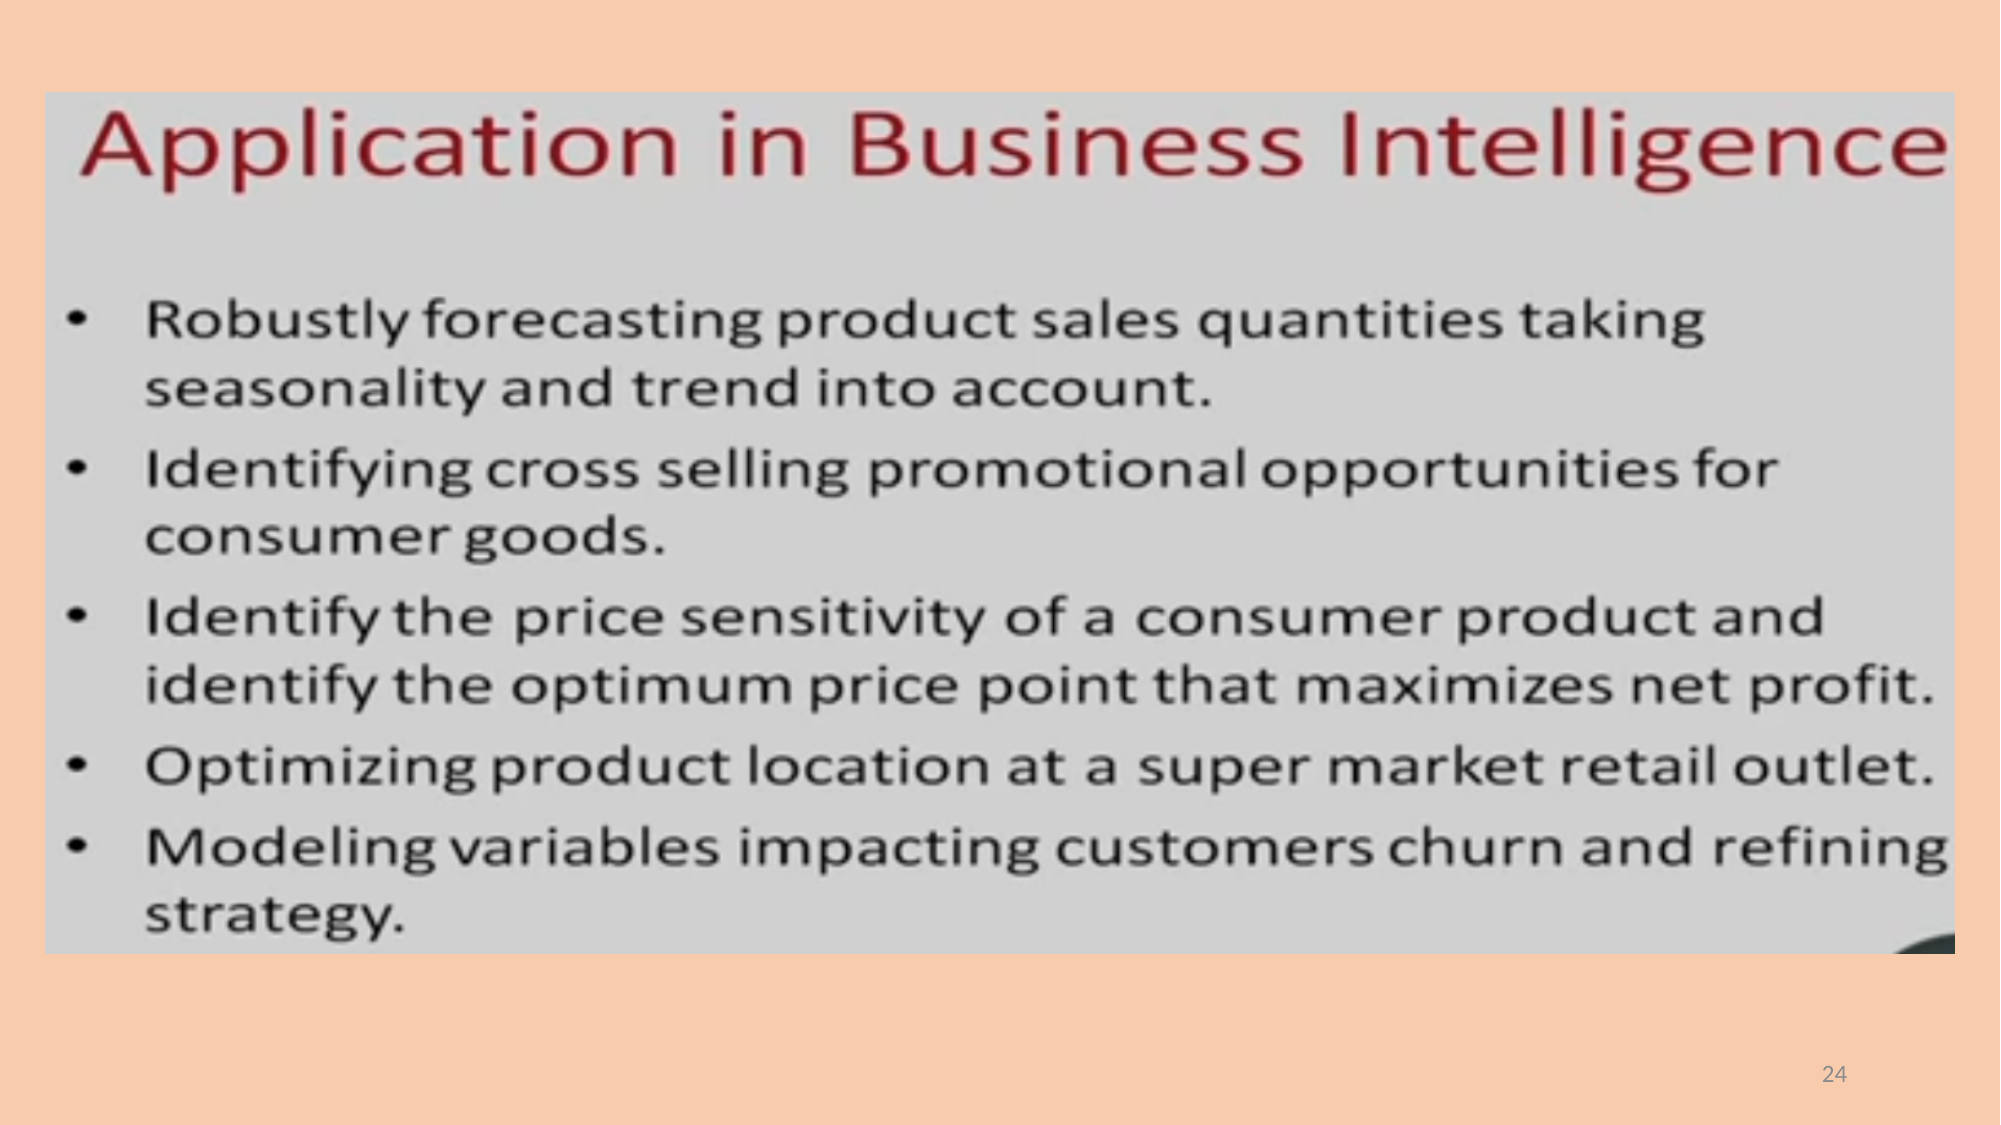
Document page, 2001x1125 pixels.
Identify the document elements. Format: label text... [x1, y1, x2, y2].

slide_number 24 [1412, 1042, 1863, 1103]
picture [45, 92, 1955, 954]
